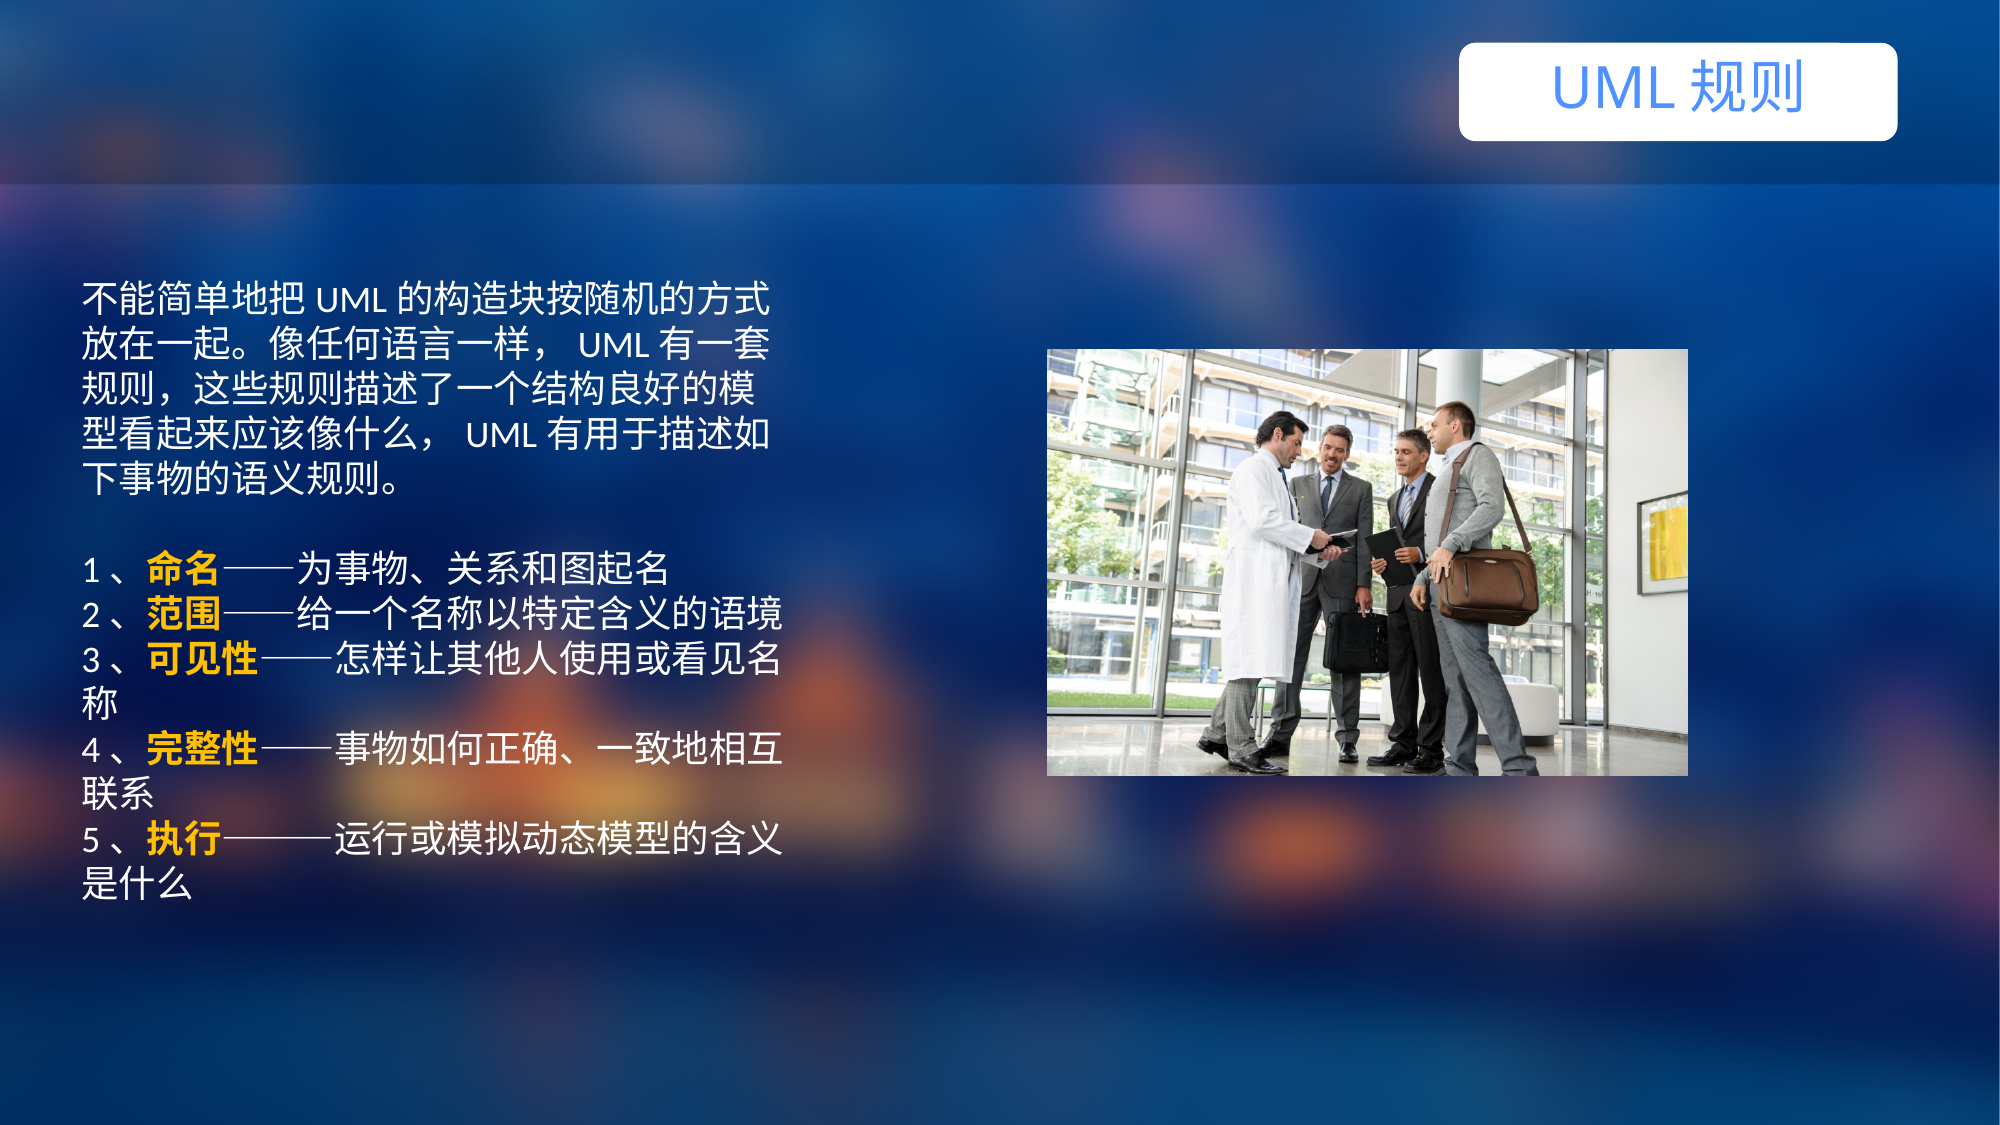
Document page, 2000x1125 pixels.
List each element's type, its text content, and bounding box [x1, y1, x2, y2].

text_box 不能简单地把UML的构造块按随机的方式放在一起。像任何语言一样，UML有一套规则，这些规则描述了一个结构良好的模型看起来应该像什么，UML有用于描述如下事物的语义规则。 1、命名——为事物、关系和图起名 2、范围——给一个名称以特定含义的语境 3、可见性——怎样让其他人使用或看见名称 4、完整性——事物如何正确、一致地相互联系 5、执行———运行或模拟动态模型的含义是什么 [66, 267, 801, 1092]
picture [0, 0, 2000, 1125]
text_box UML规则 [1535, 43, 1822, 128]
text_box [1456, 40, 1900, 144]
